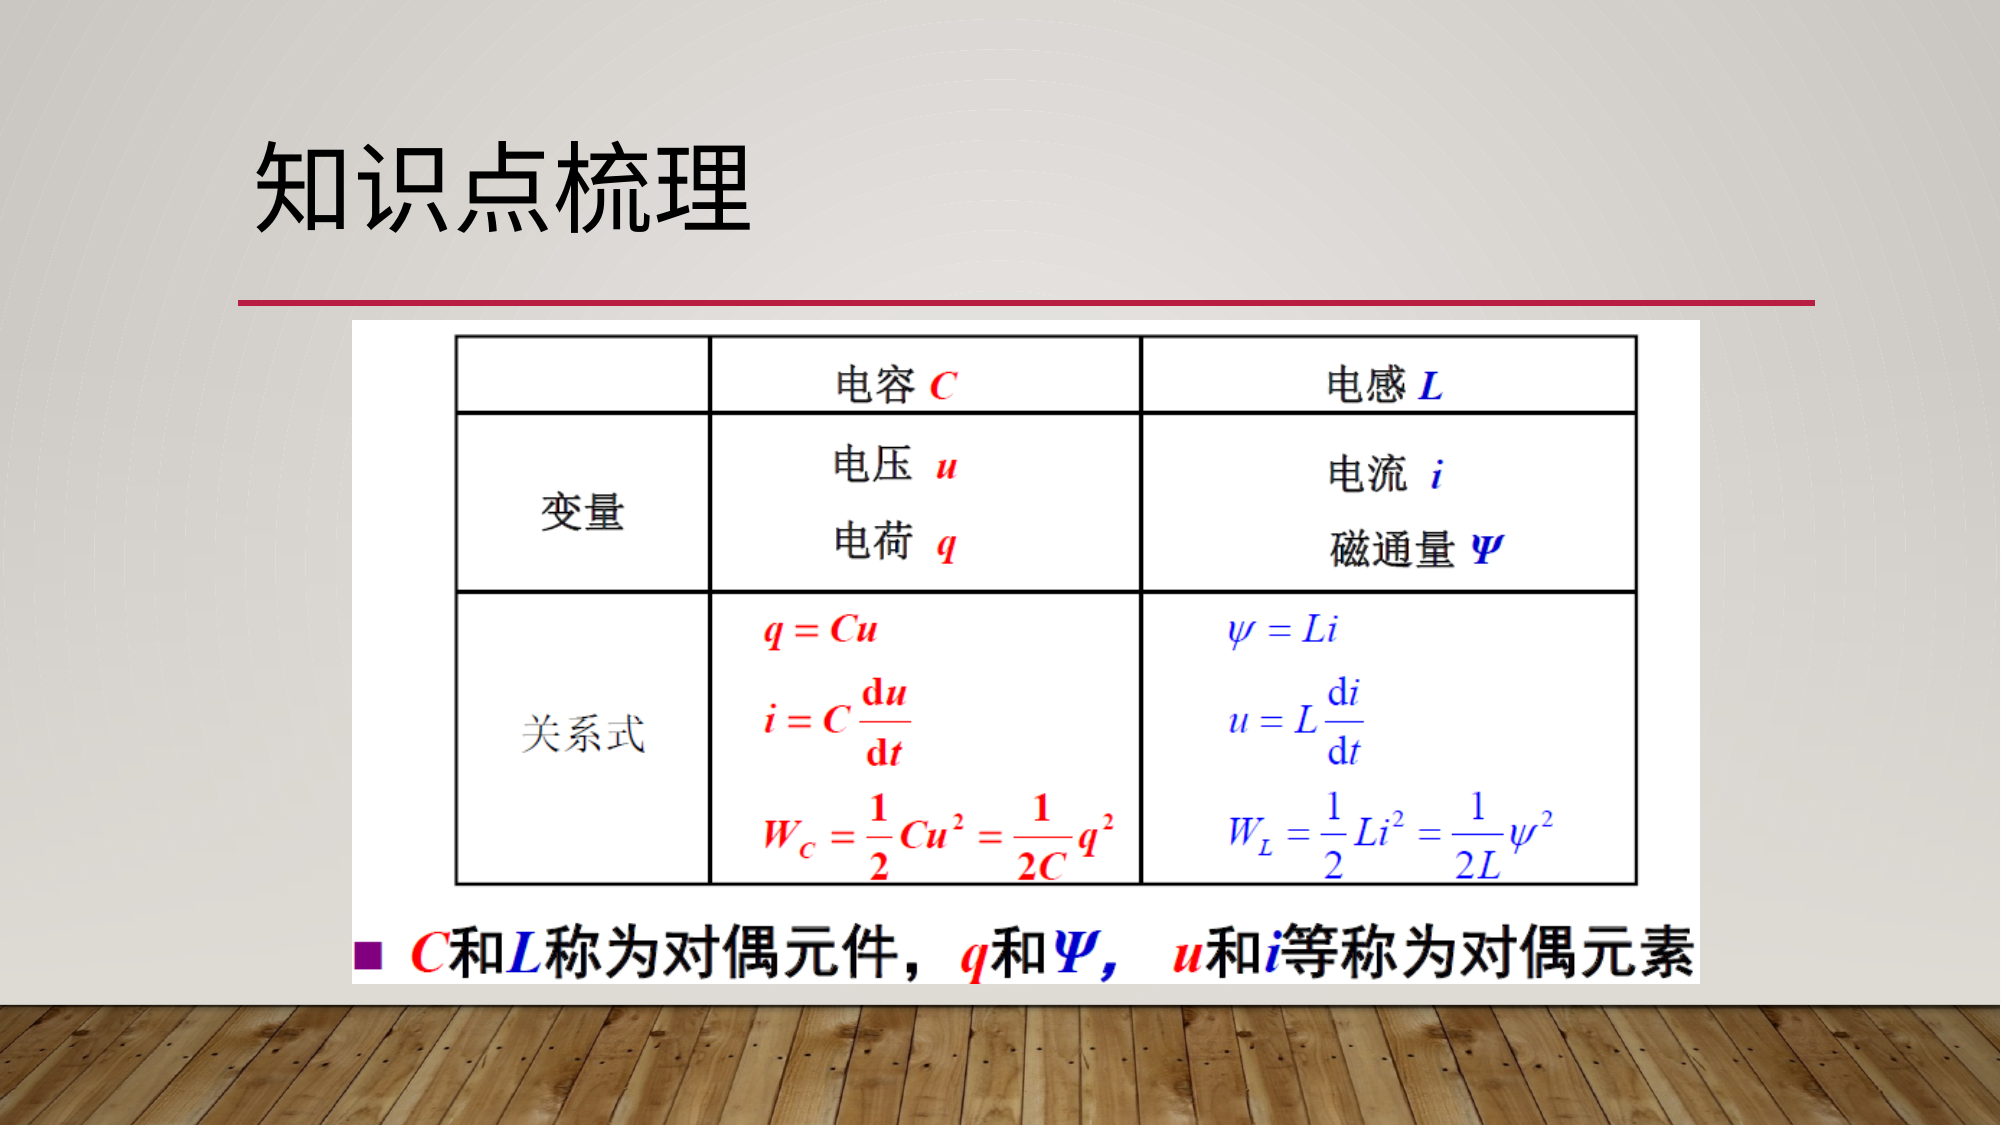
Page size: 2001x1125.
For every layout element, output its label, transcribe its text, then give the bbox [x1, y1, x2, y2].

title 知识点梳理 [238, 131, 1814, 305]
picture [351, 320, 1700, 984]
picture [0, 1005, 2000, 1125]
